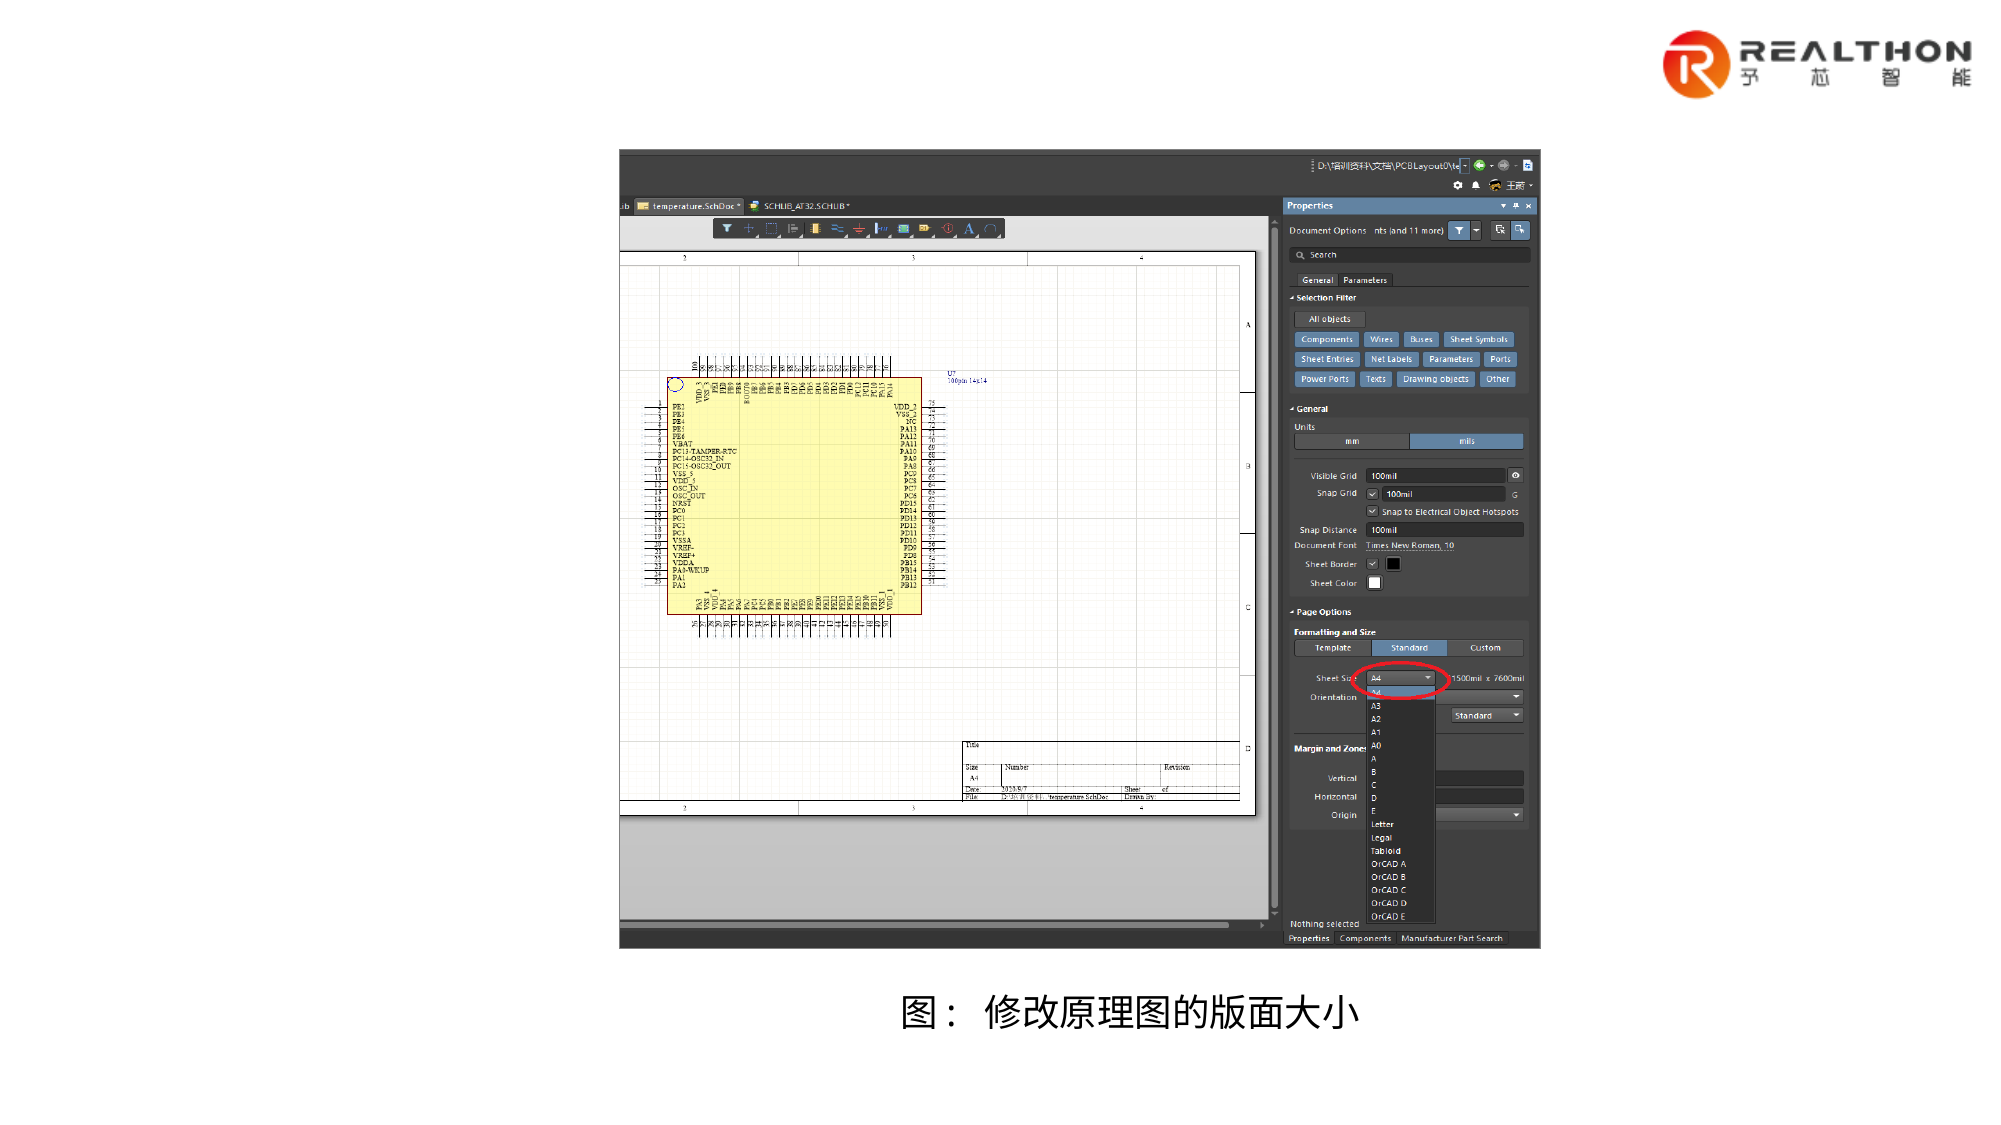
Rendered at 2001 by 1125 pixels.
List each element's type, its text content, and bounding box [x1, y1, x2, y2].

text_box 图: 修改原理图的版面大小 [742, 981, 1518, 1042]
picture [1640, 0, 2000, 128]
picture [619, 149, 1541, 949]
